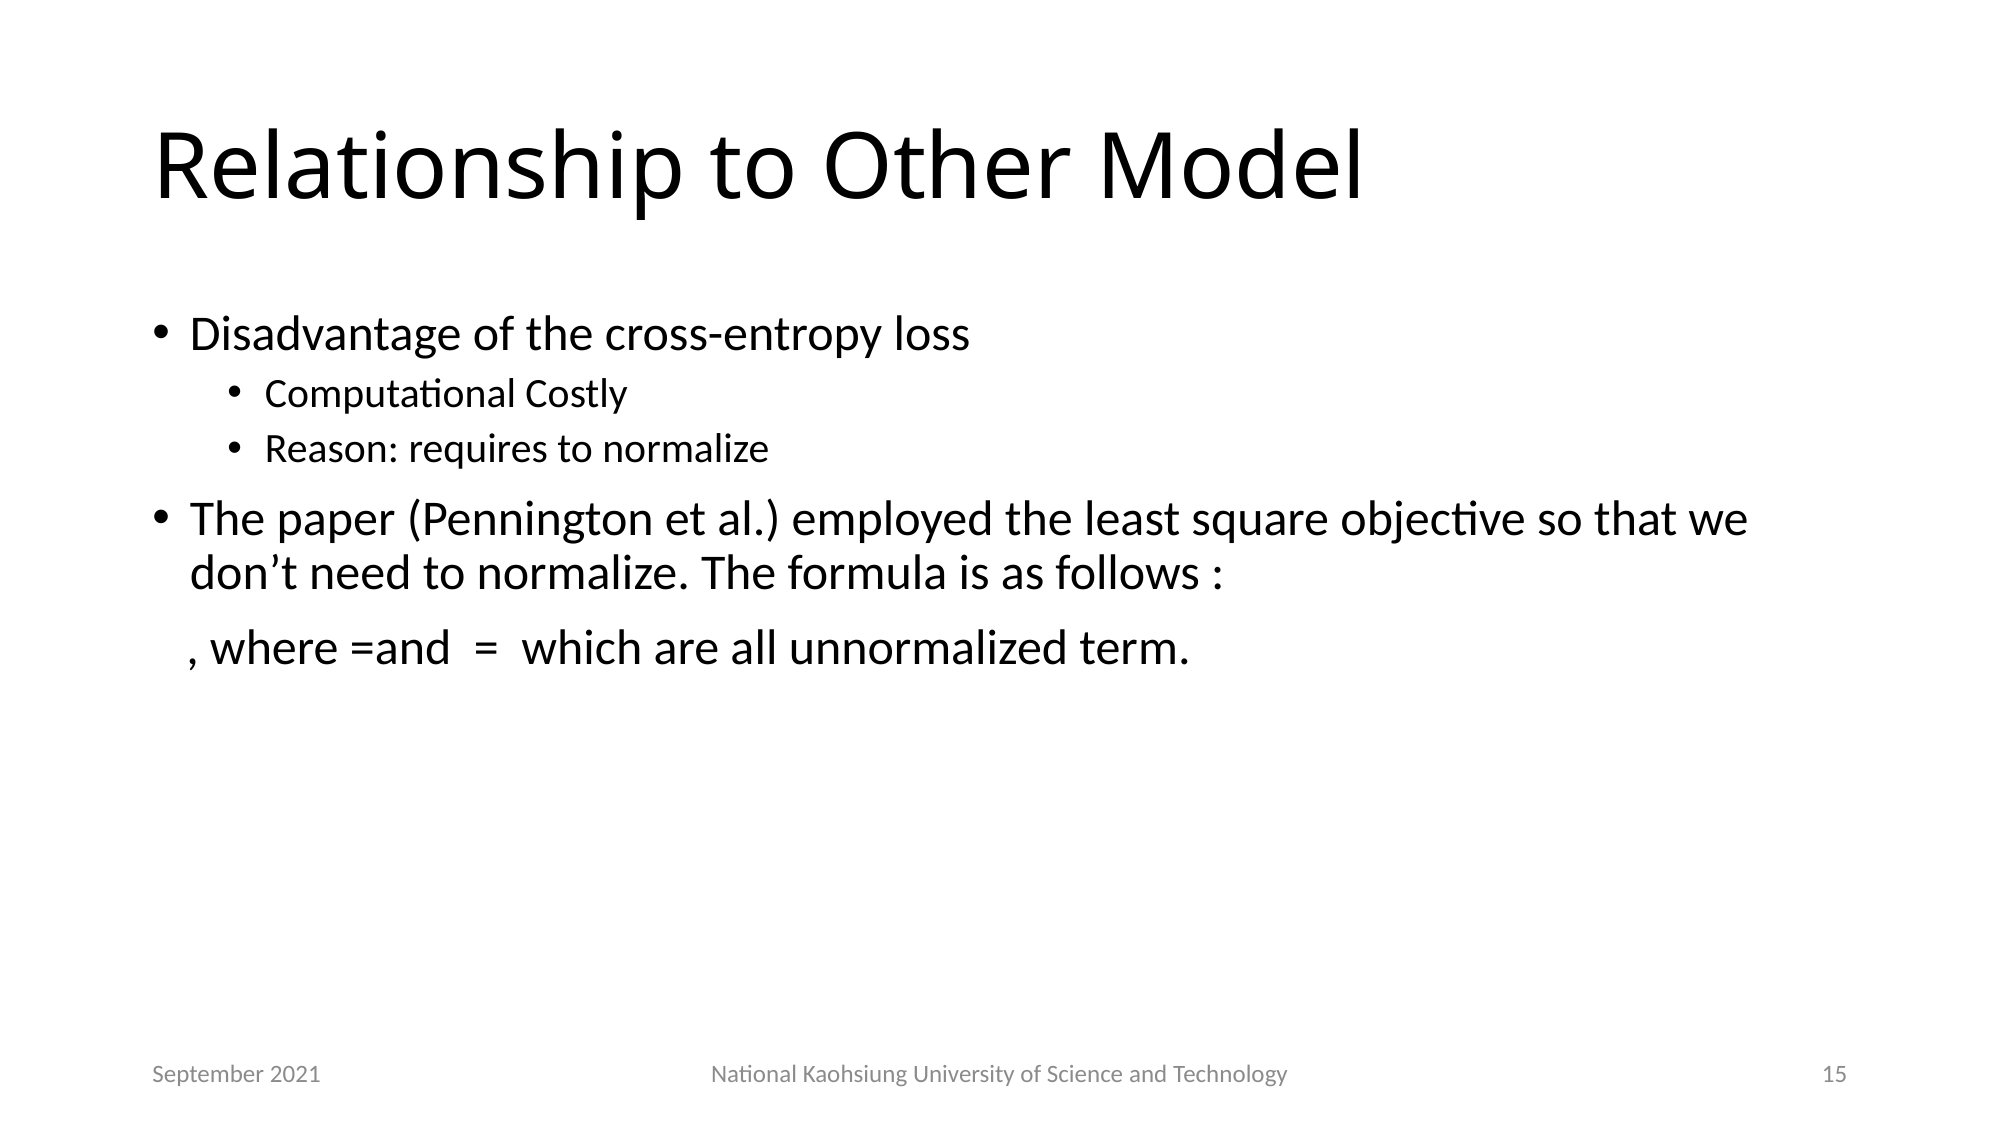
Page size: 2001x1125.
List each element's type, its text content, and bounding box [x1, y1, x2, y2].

slide_number 15 [1412, 1042, 1863, 1103]
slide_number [137, 1042, 588, 1103]
footer National Kaohsiung University of Science and Technology [662, 1042, 1338, 1103]
title Relationship to Other Model [137, 59, 1863, 278]
